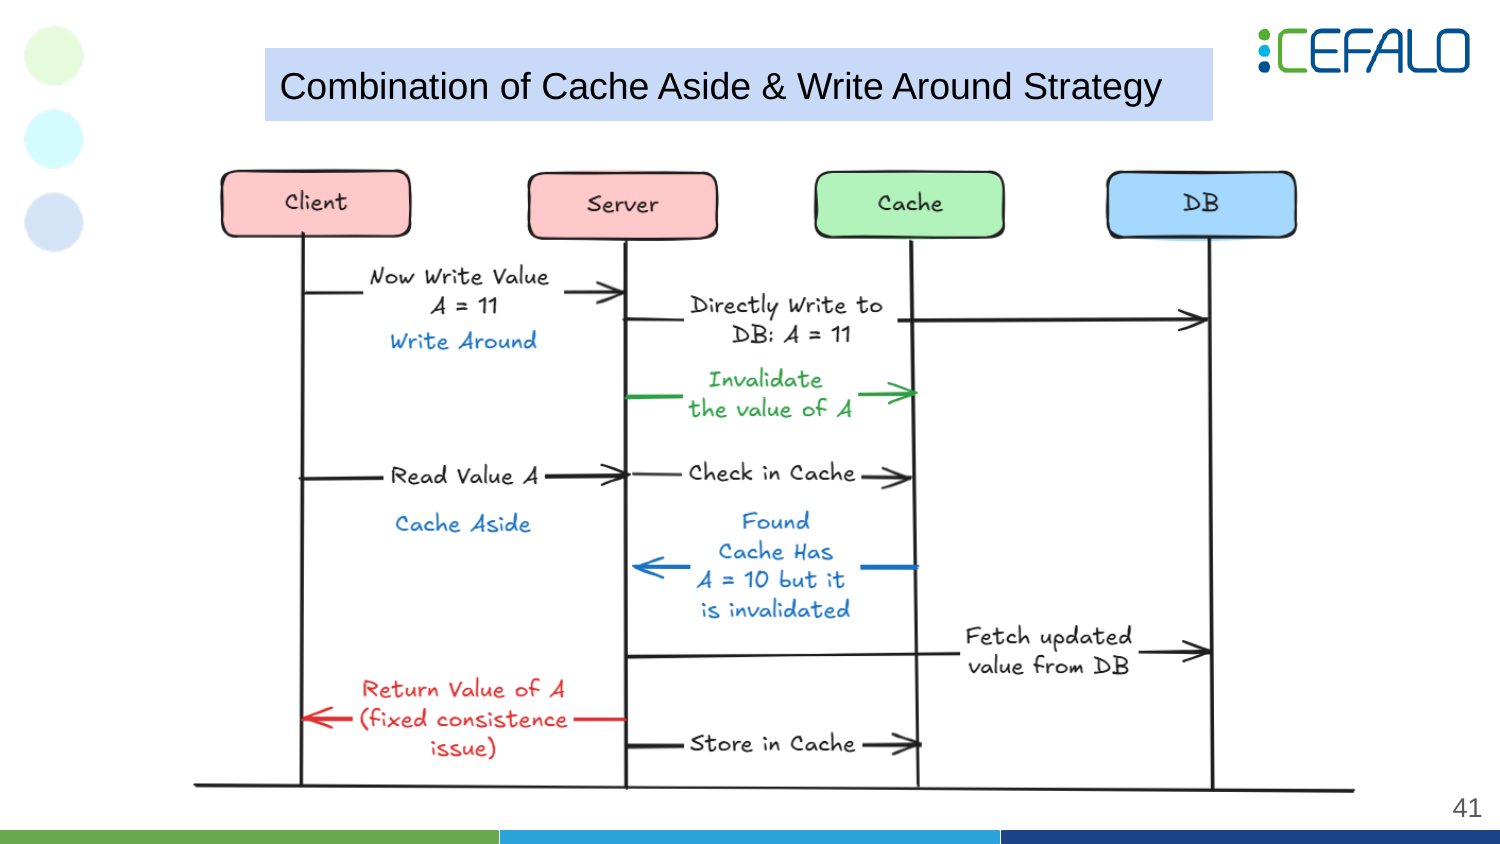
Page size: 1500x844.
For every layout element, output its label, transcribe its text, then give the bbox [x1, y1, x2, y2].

picture [1258, 28, 1470, 73]
text_box Combination of Cache Aside & Write Around Strategy [264, 47, 1215, 122]
picture [135, 138, 1385, 814]
slide_number ‹#› [1403, 779, 1494, 844]
